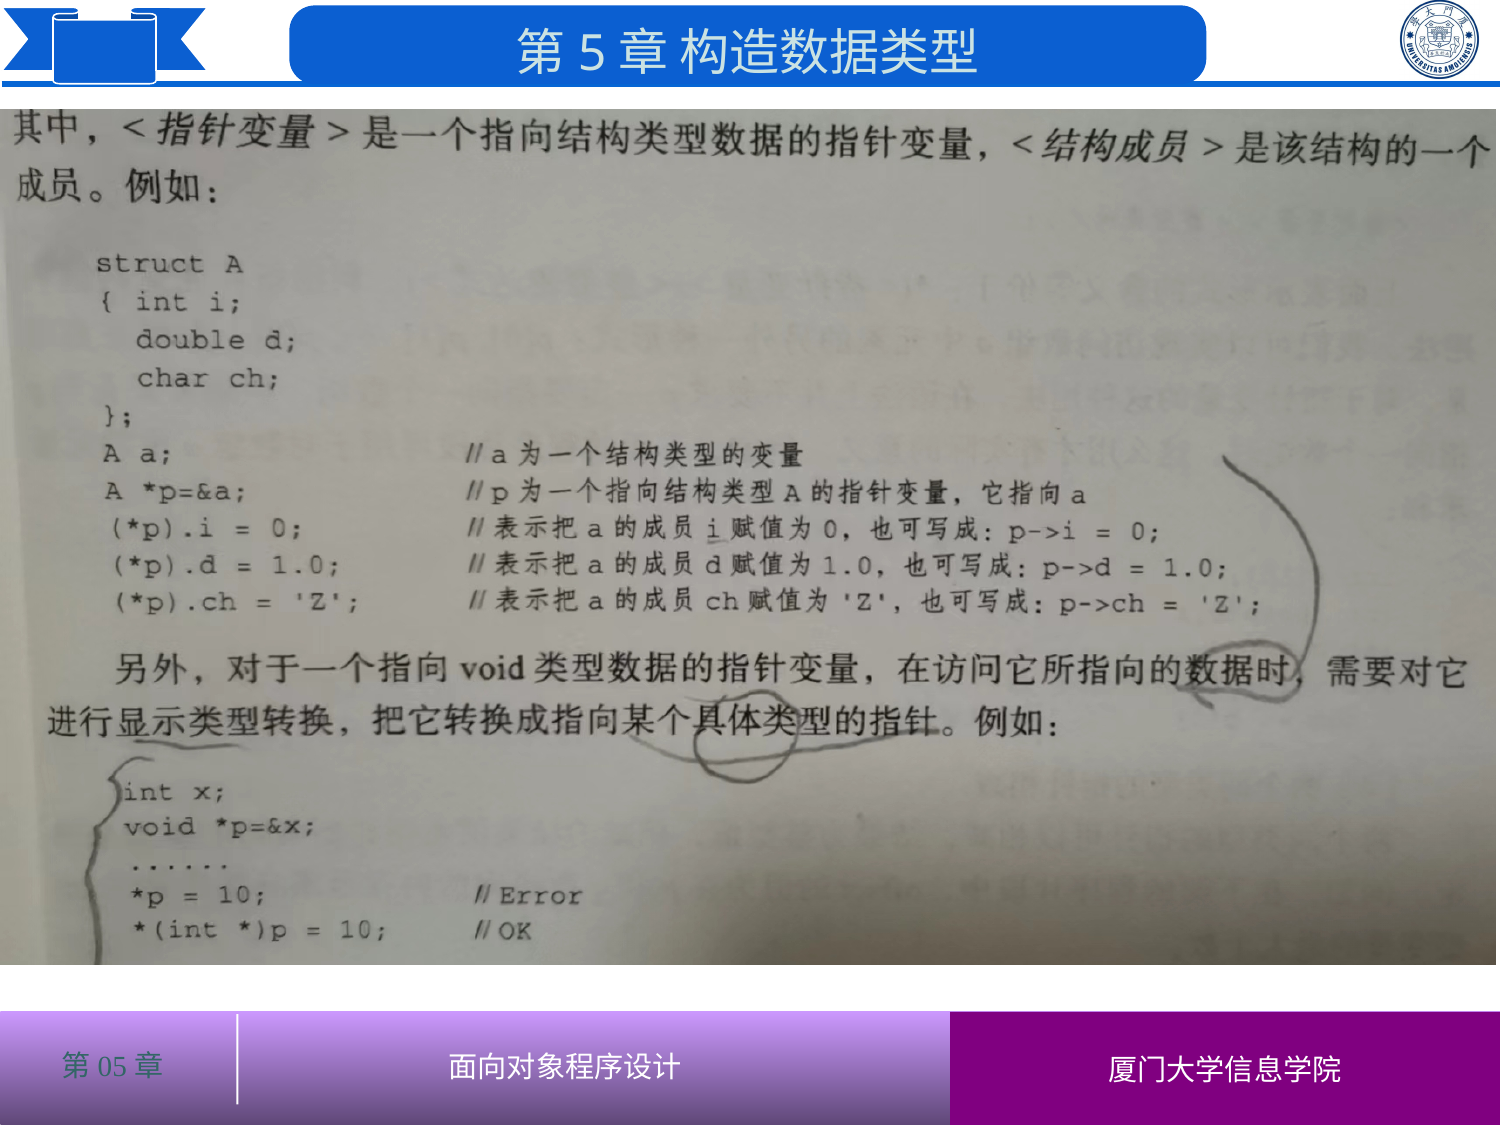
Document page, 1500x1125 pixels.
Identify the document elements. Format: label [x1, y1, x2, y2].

picture [1399, 0, 1480, 80]
slide_number [249, 1025, 463, 1100]
picture [0, 109, 1497, 965]
